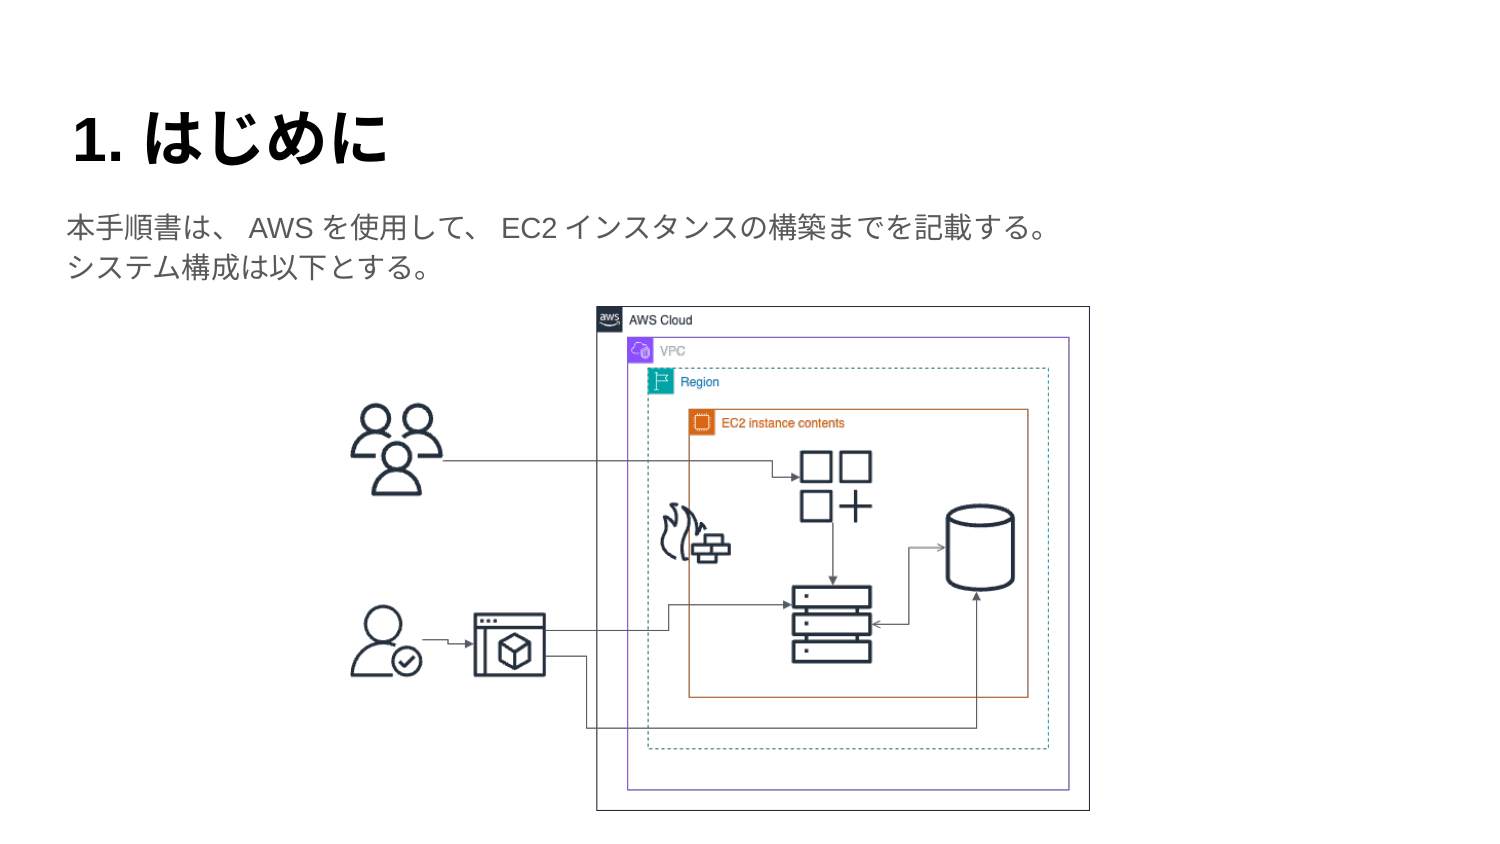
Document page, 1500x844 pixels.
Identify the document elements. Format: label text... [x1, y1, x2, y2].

list 本手順書は、AWSを使用して、EC2インスタンスの構築までを記載する。 システム構成は以下とする。 [51, 189, 1449, 750]
title はじめに [51, 72, 1449, 167]
picture [349, 306, 1091, 811]
